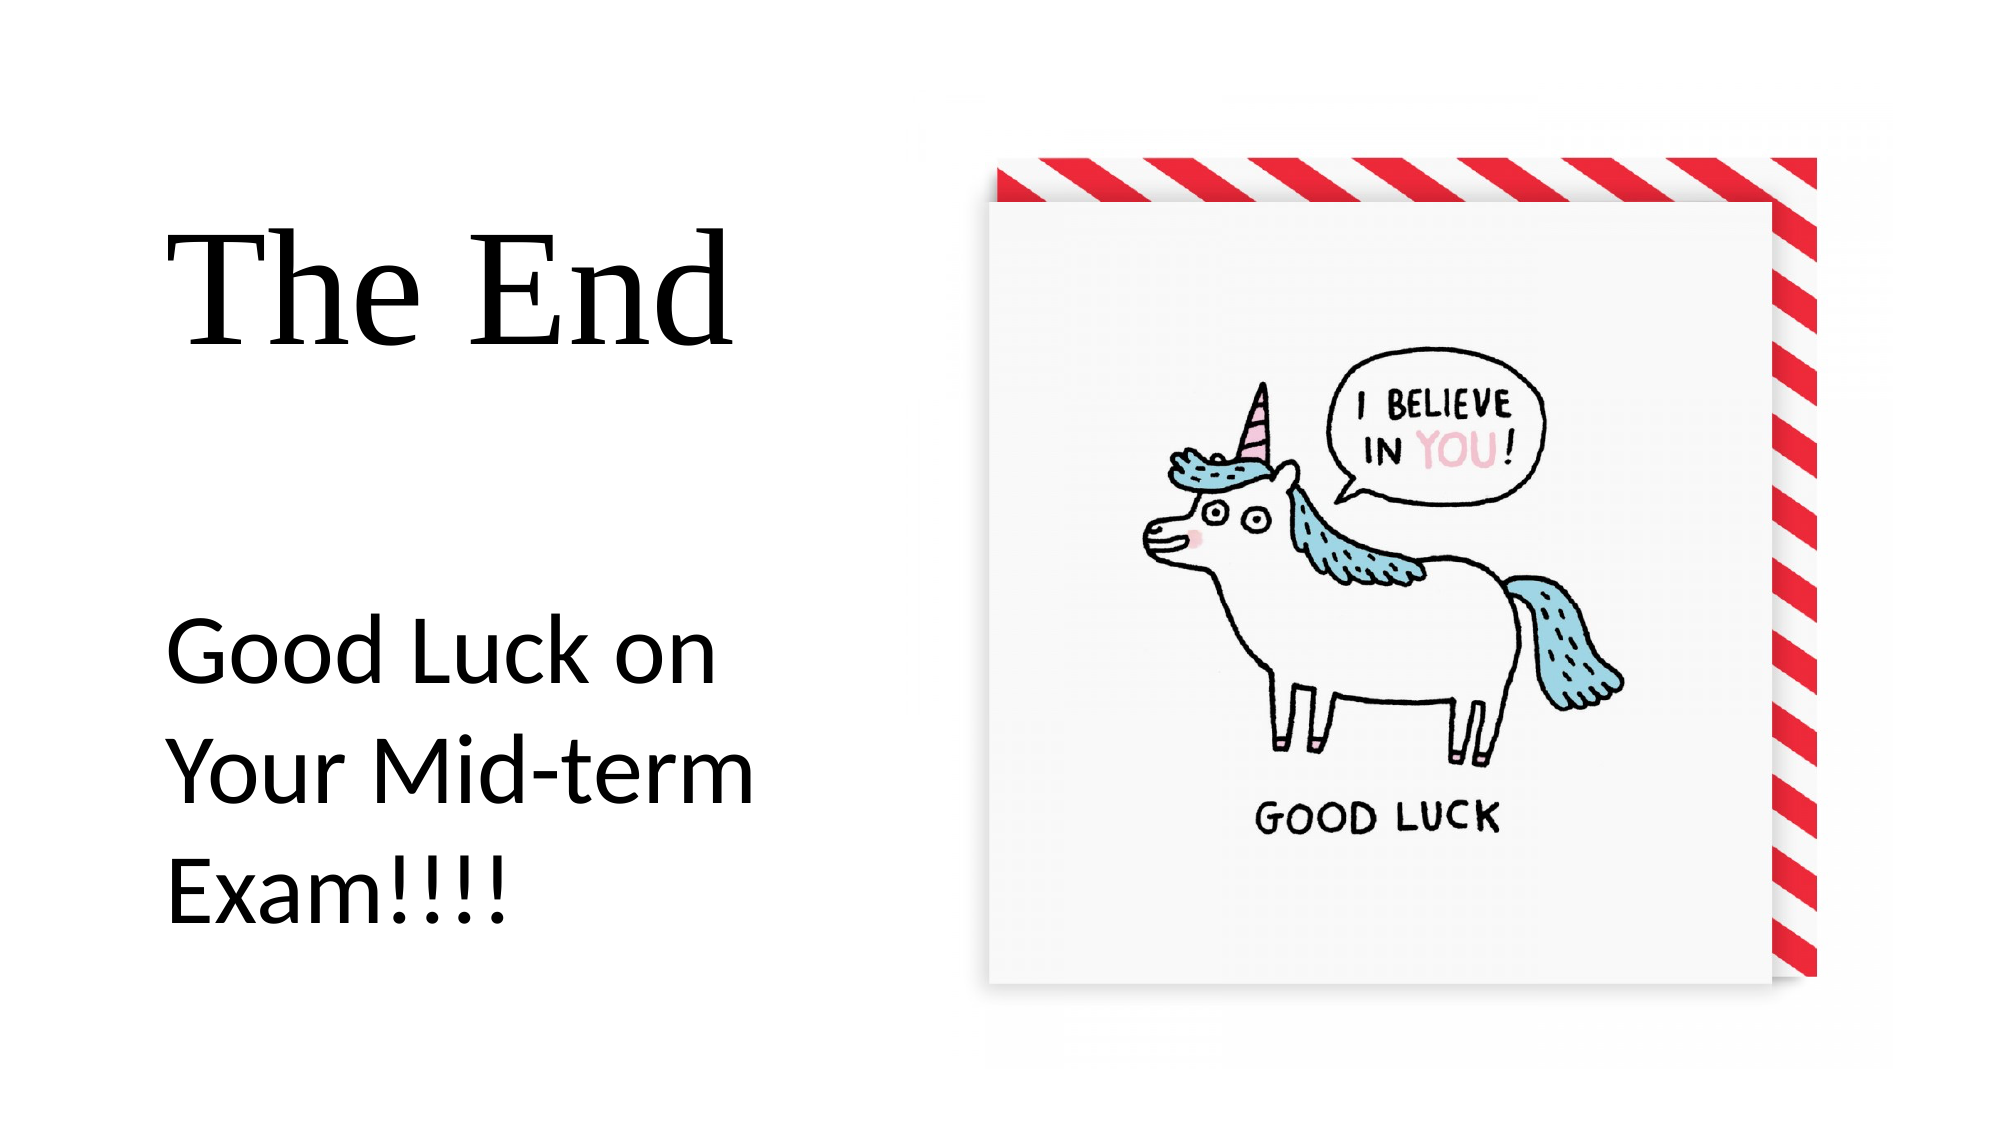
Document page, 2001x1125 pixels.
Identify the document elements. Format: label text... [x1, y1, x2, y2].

picture [906, 83, 1893, 1069]
text_box Good Luck on Your Mid-term Exam!!!! [151, 576, 906, 951]
title The End [0, 182, 906, 400]
